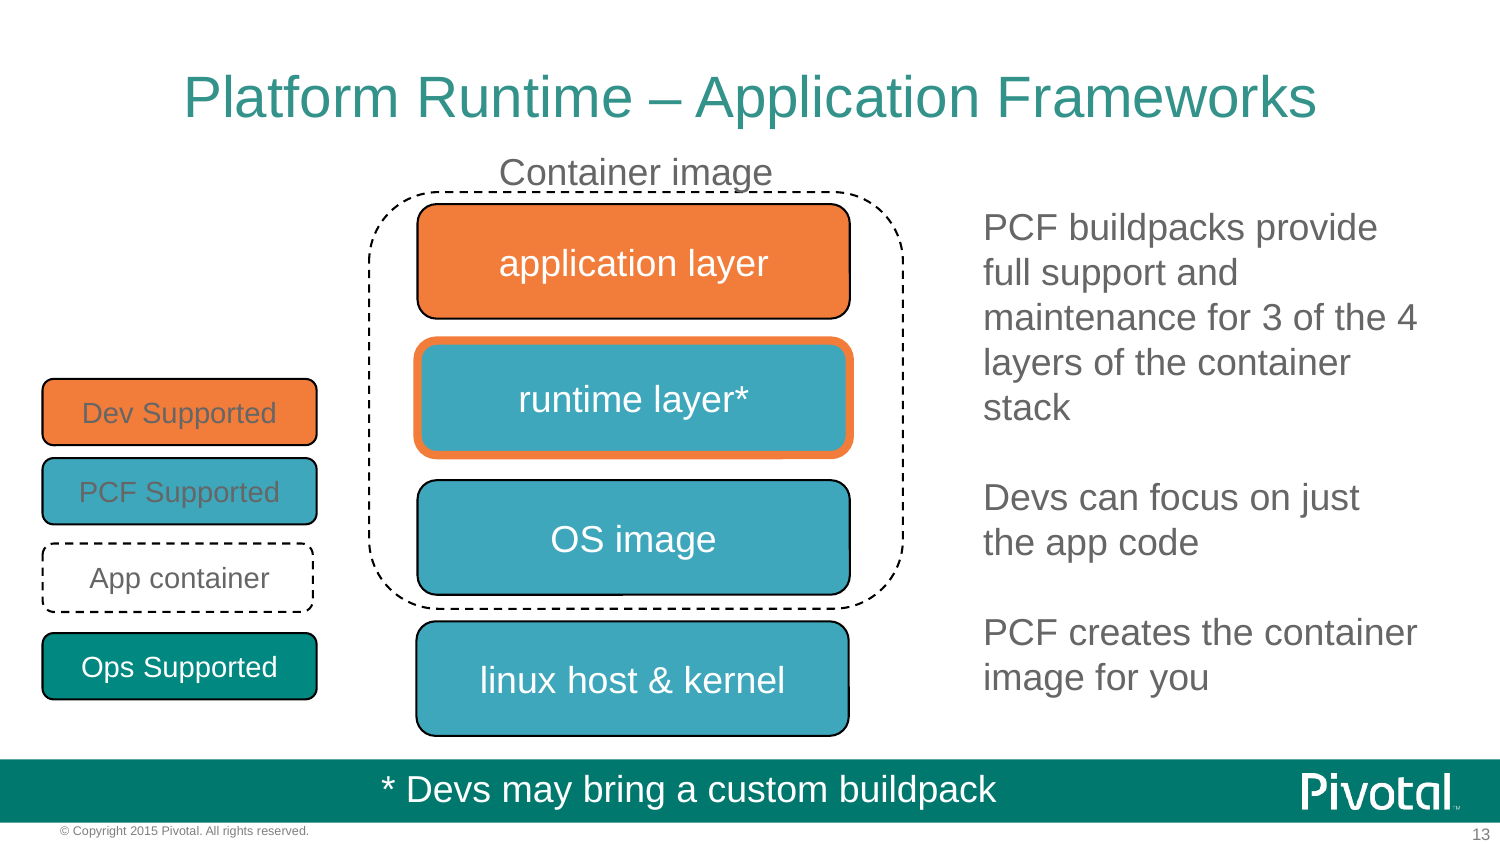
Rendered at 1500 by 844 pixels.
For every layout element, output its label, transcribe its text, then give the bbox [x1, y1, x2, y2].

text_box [42, 378, 317, 613]
title Platform Runtime – Application Frameworks [183, 66, 1324, 163]
text_box PCF buildpacks provide full support and maintenance for 3 of the 4 layers of the container stack Devs can focus on just the app code PCF creates the container image for you [1023, 195, 1436, 711]
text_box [358, 191, 1020, 819]
picture [1302, 773, 1460, 810]
text_box Container image [369, 140, 903, 190]
text_box Ops Supported [42, 633, 317, 700]
